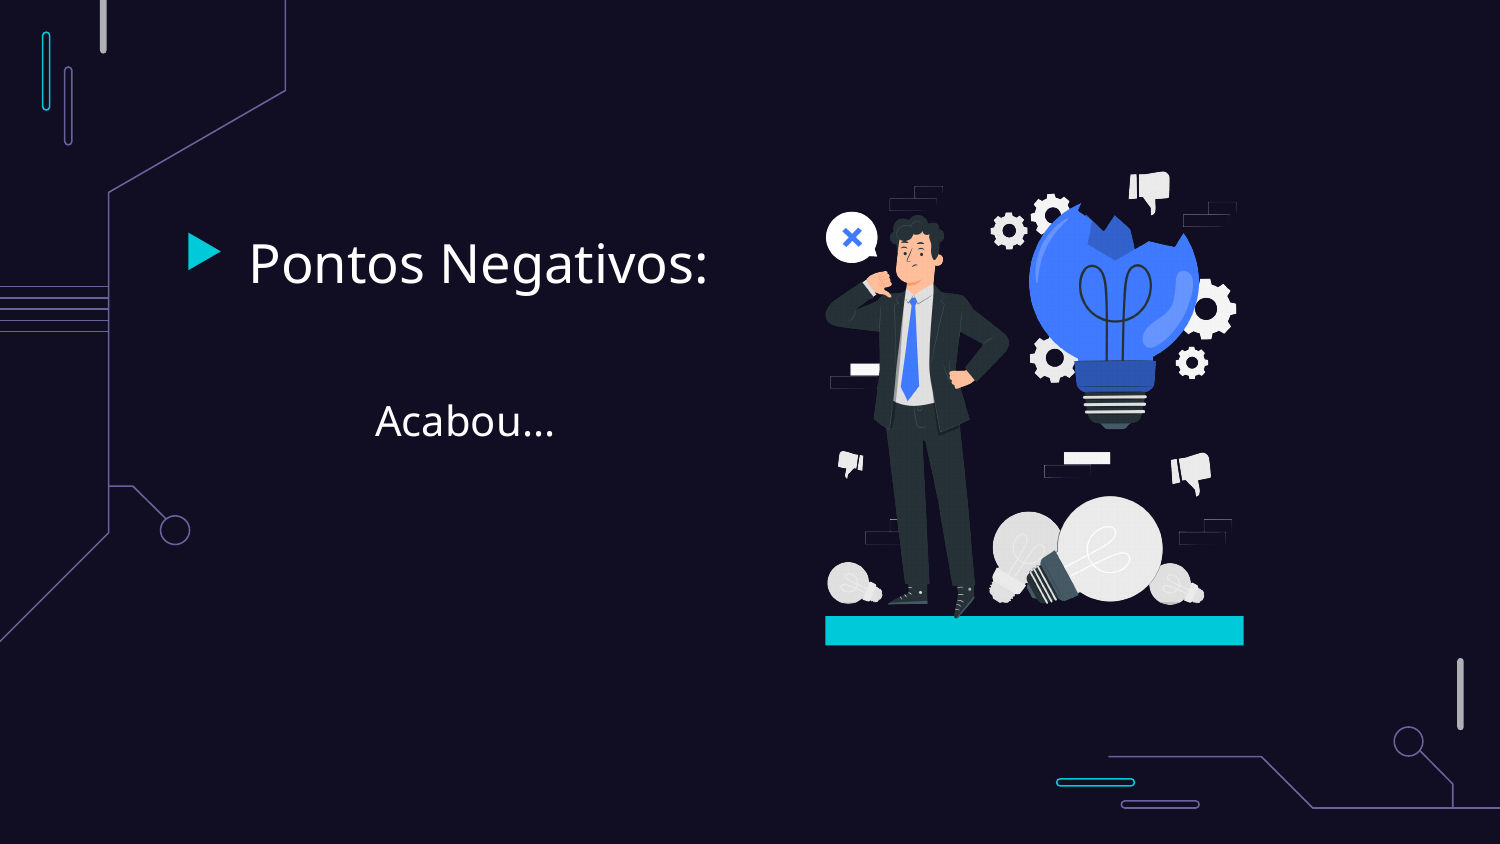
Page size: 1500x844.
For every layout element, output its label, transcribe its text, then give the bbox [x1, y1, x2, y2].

text_box [825, 639, 1244, 646]
text_box [188, 232, 221, 271]
subtitle Acabou... [233, 379, 708, 617]
picture [791, 153, 1270, 631]
title Pontos Negativos: [233, 214, 750, 363]
